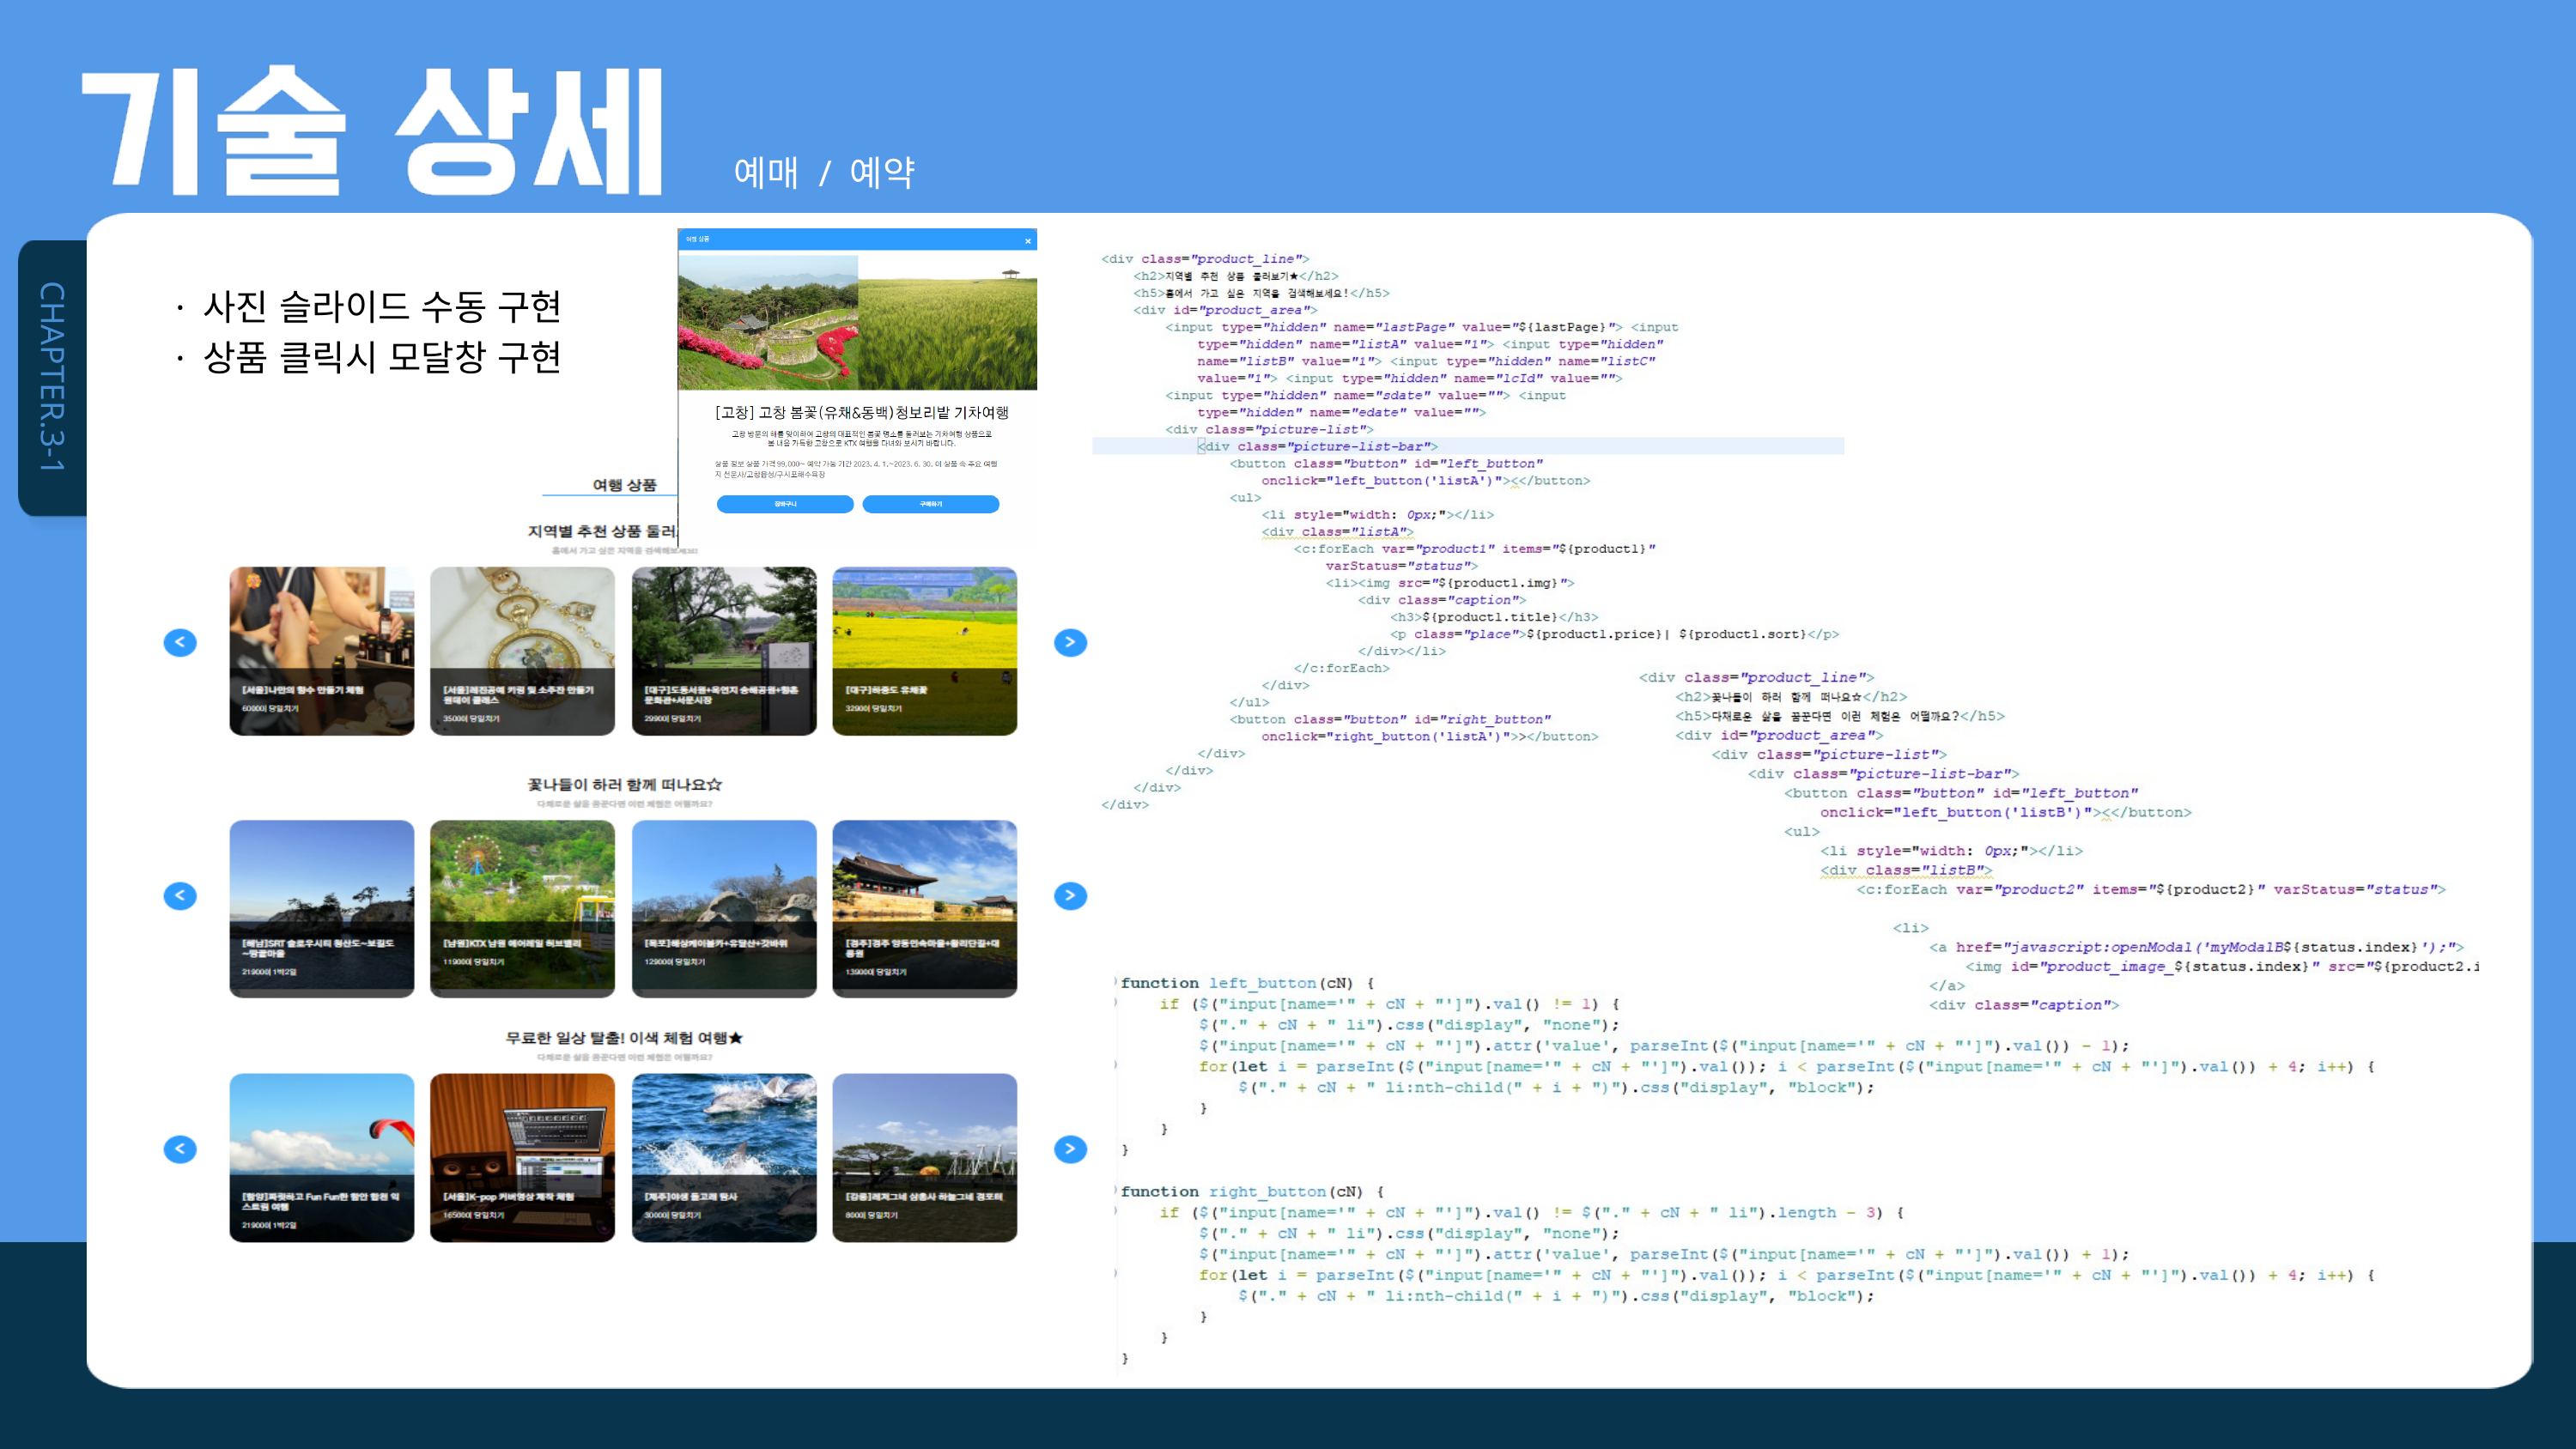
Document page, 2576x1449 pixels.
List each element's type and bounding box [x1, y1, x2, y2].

text_box [17, 240, 81, 518]
text_box [0, 1242, 2576, 1449]
text_box [86, 127, 2535, 1389]
picture [0, 18, 2480, 1377]
